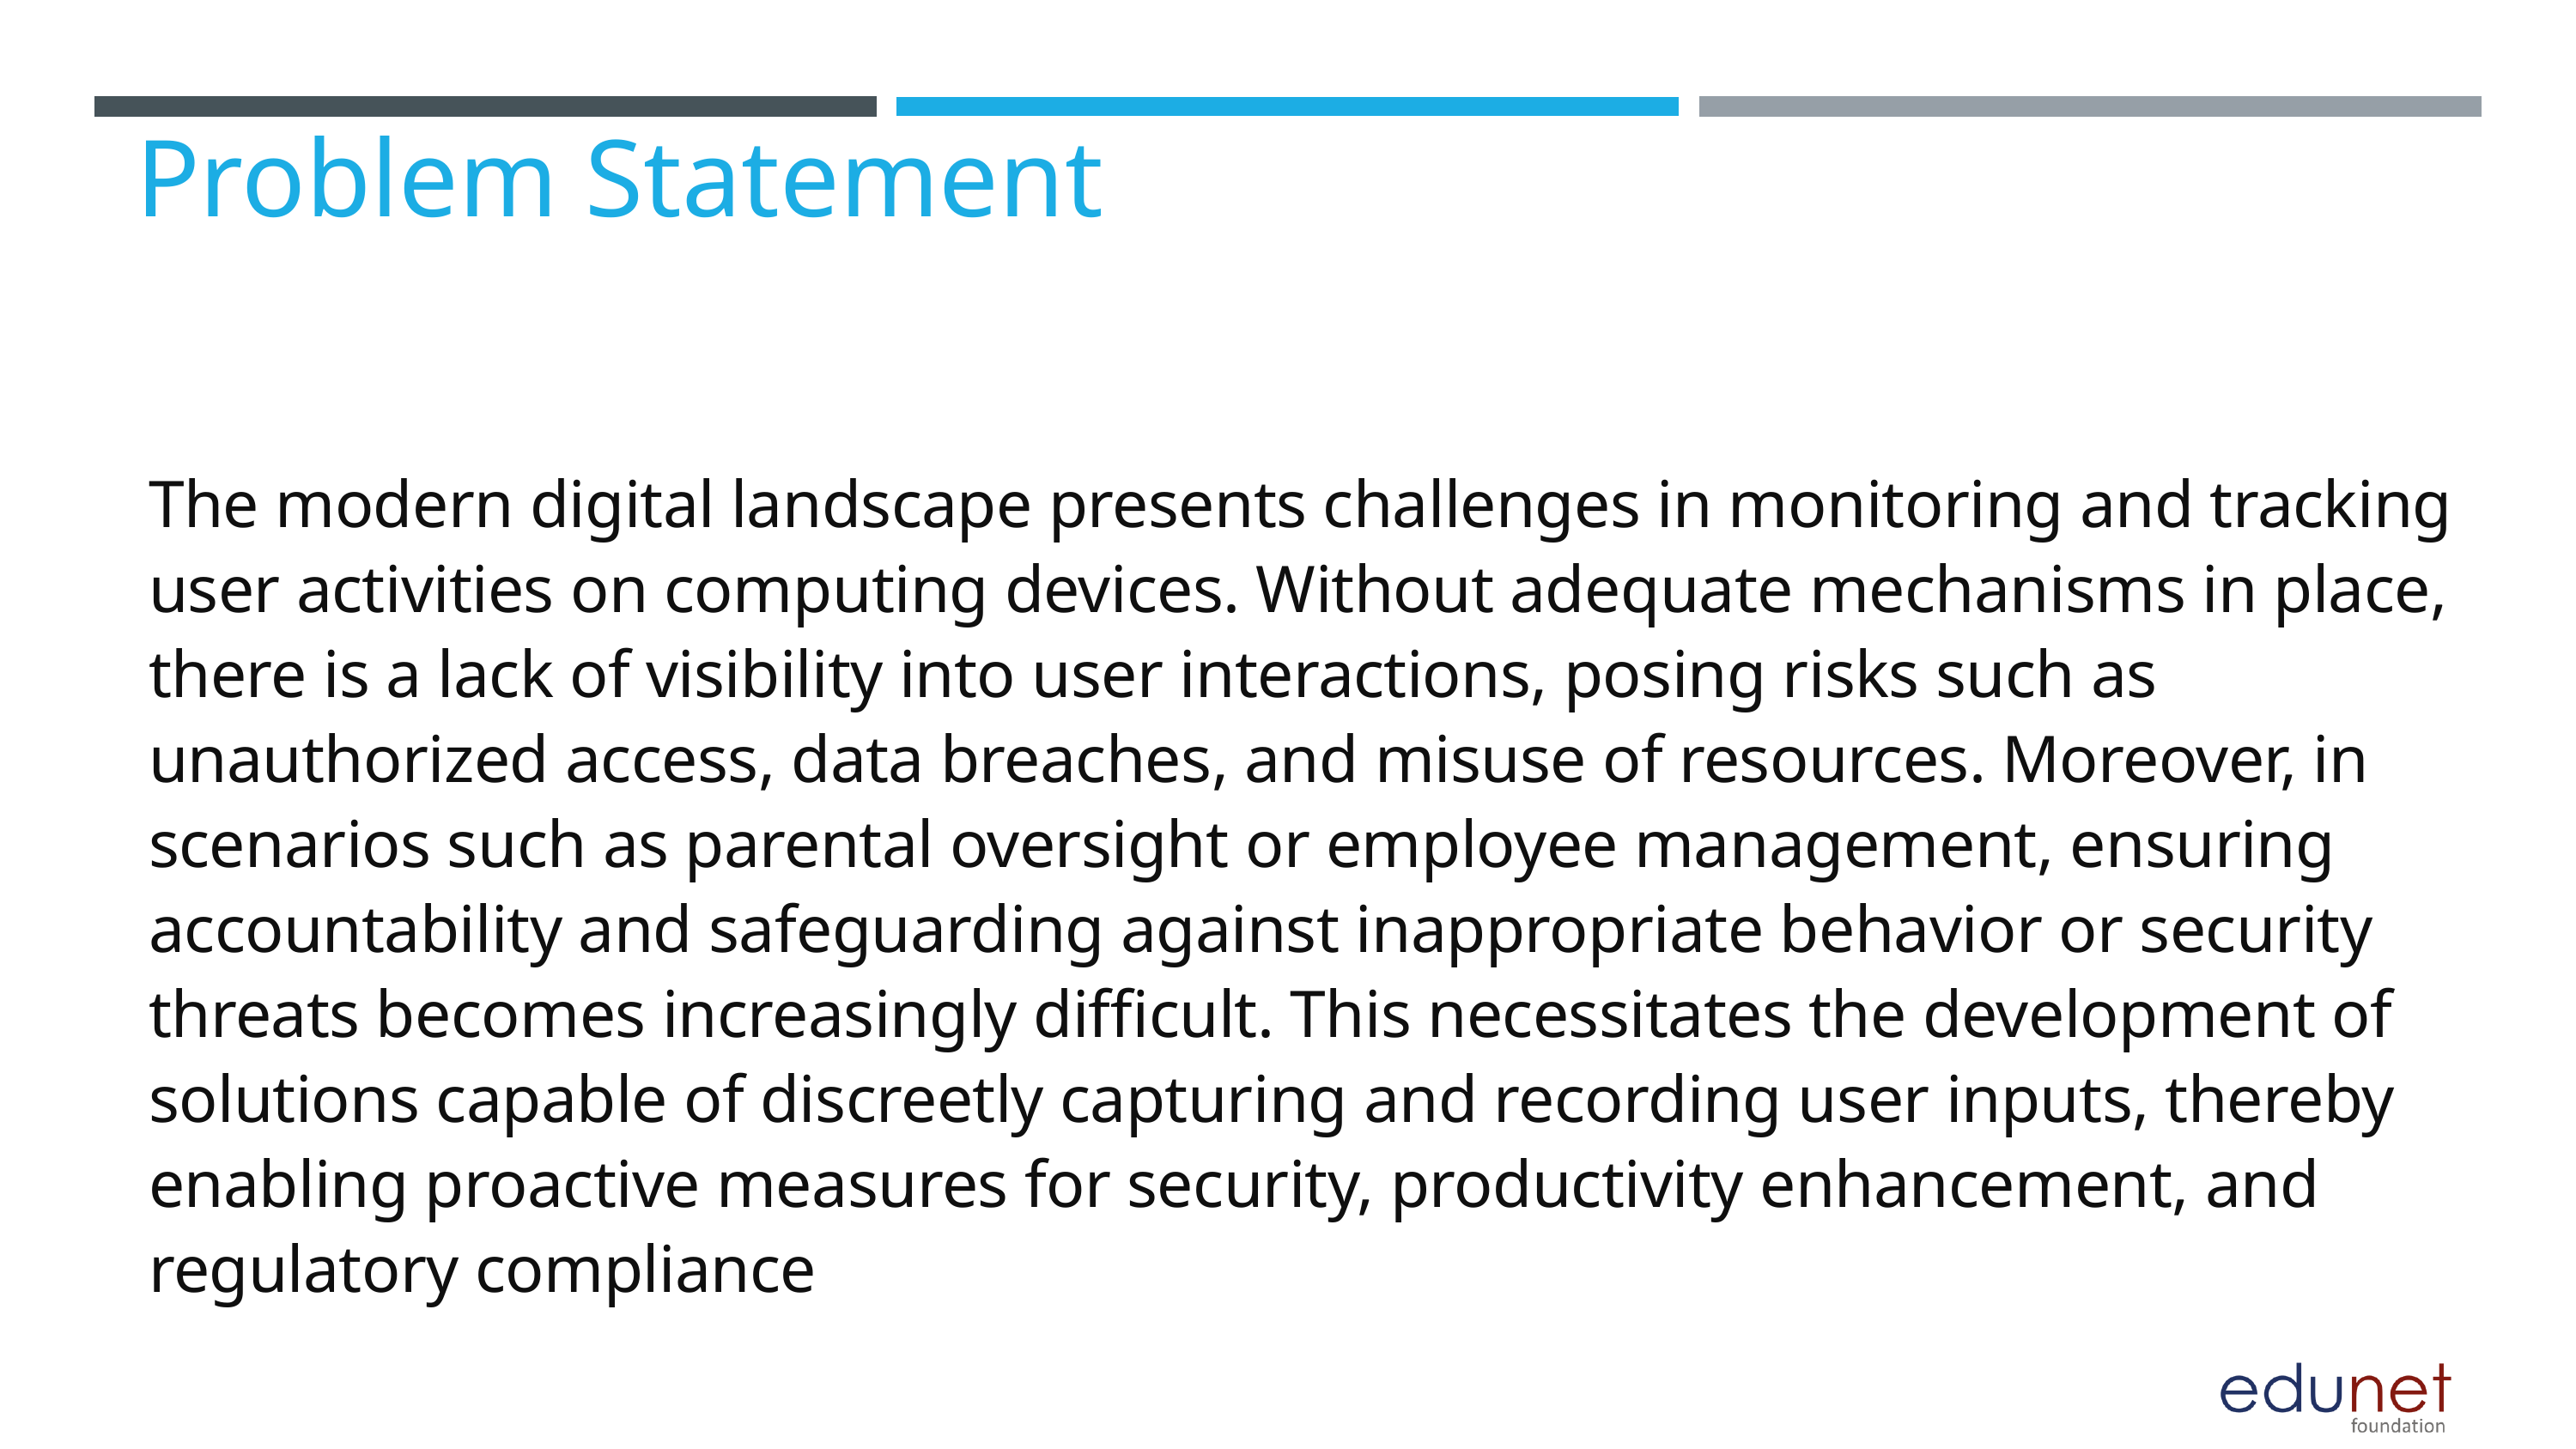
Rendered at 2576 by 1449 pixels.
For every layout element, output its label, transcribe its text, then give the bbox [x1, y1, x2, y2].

text_box Problem Statement [136, 110, 2440, 239]
text_box The modern digital landscape presents challenges in monitoring and tracking user activities on computing devices. Without adequate mechanisms in place, there is a lack of visibility into user interactions, posing risks such as unauthorized access, data breaches, and misuse of resources. Moreover, in scenarios such as parental oversight or employee management, ensuring accountability and safeguarding against inappropriate behavior or security threats becomes increasingly difficult. This necessitates the development of solutions capable of discreetly capturing and recording user inputs, thereby enabling proactive measures for security, productivity enhancement, and regulatory compliance [149, 455, 2453, 1306]
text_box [1698, 95, 2482, 118]
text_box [94, 96, 878, 118]
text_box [896, 96, 1680, 117]
text_box [2215, 1360, 2454, 1437]
